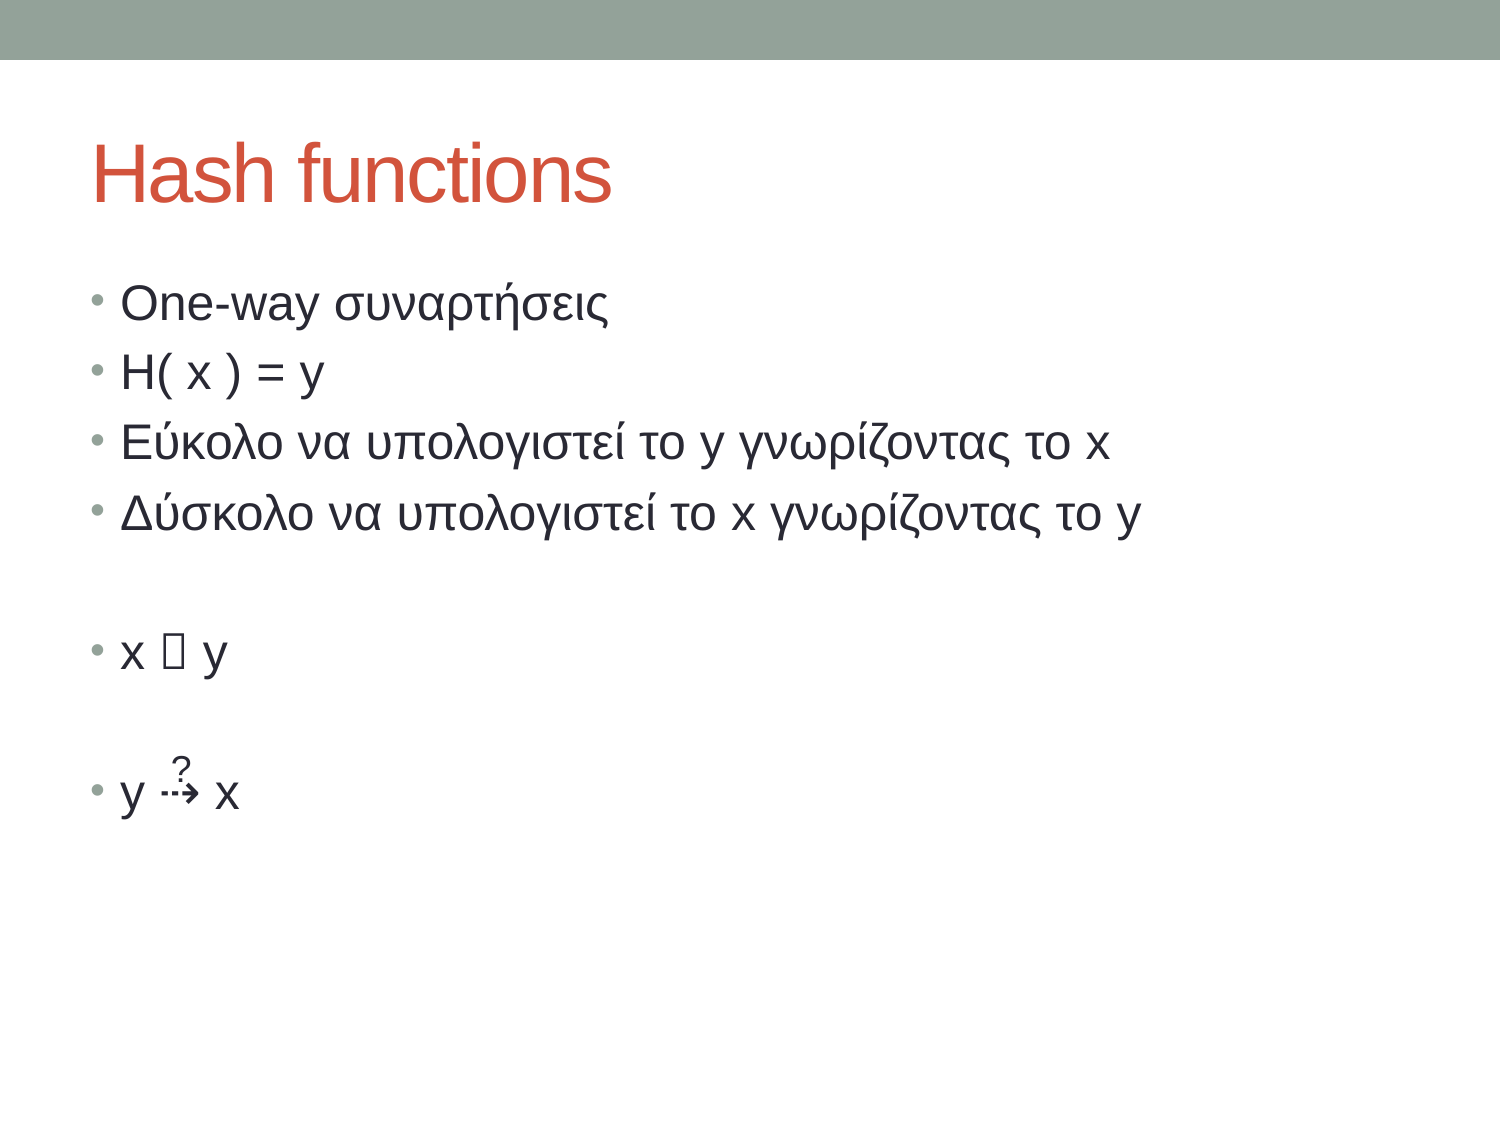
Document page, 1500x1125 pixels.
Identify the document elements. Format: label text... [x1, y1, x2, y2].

text_box ? [125, 737, 238, 798]
title Hash functions [75, 87, 1425, 250]
list One-way συναρτήσεις H( x ) = y Εύκολο να υπολογιστεί το y γνωρίζοντας το x Δύσκολο να υπολογιστεί το x γνωρίζοντας το y x  y y ⇢ x [75, 262, 1425, 1063]
